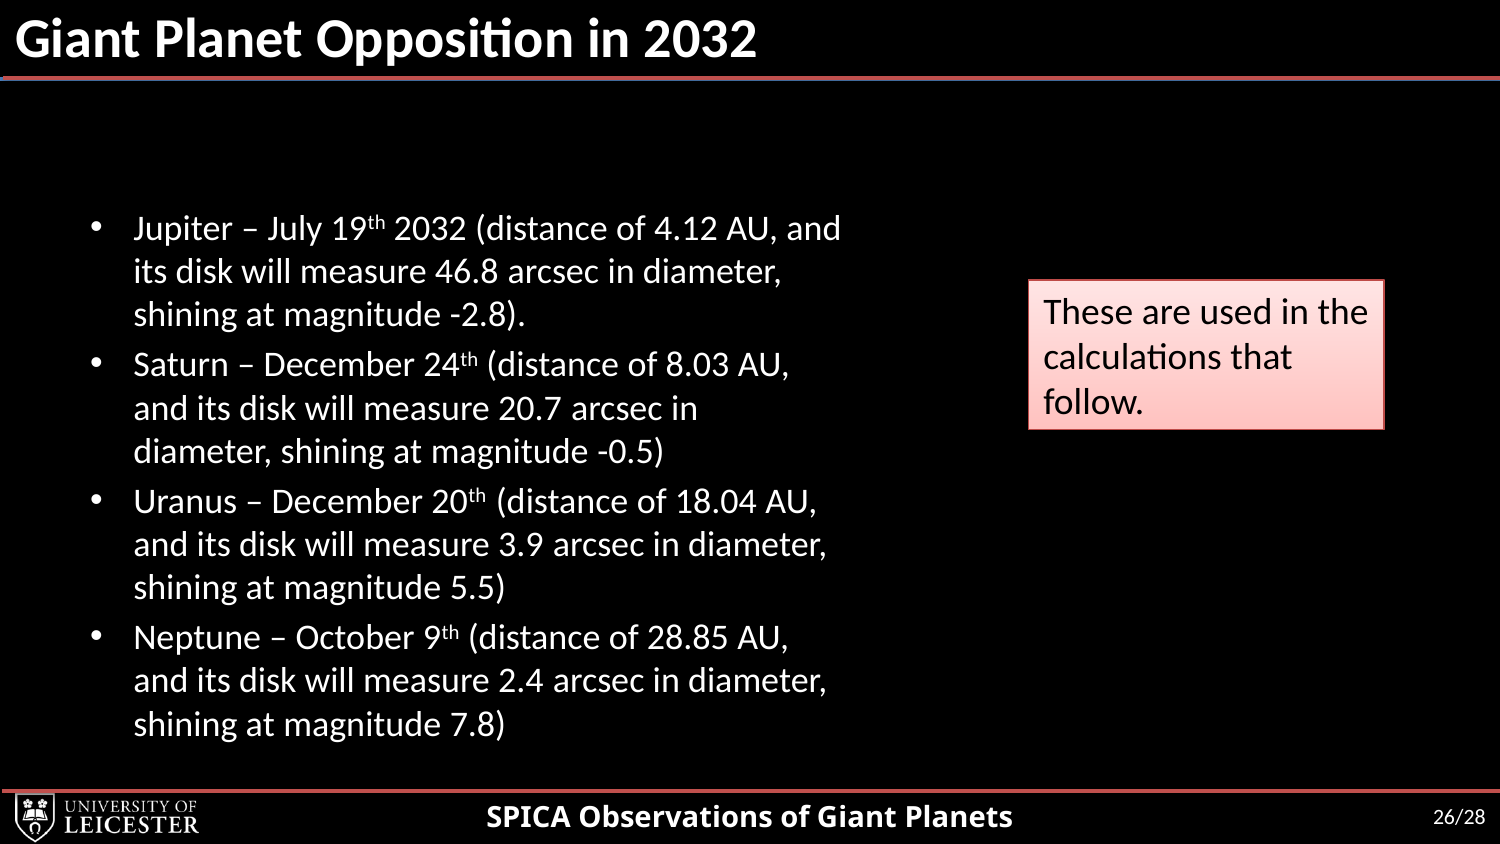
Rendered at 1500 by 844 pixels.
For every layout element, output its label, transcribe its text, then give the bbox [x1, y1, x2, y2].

text_box These are used in the calculations that follow. [1028, 279, 1385, 430]
list Jupiter – July 19th 2032 (distance of 4.12 AU, and its disk will measure 46.8 arcsec in diameter, shining at magnitude -2.8). Saturn – December 24th (distance of 8.03 AU, and its disk will measure 20.7 arcsec in diameter, shining at magnitude -0.5) Uranus – December 20th (distance of 18.04 AU, and its disk will measure 3.9 arcsec in diameter, shining at magnitude 5.5) Neptune – October 9th (distance of 28.85 AU, and its disk will measure 2.4 arcsec in diameter, shining at magnitude 7.8) [75, 196, 859, 754]
picture [15, 793, 199, 843]
title Giant Planet Opposition in 2032 [0, 0, 1500, 79]
